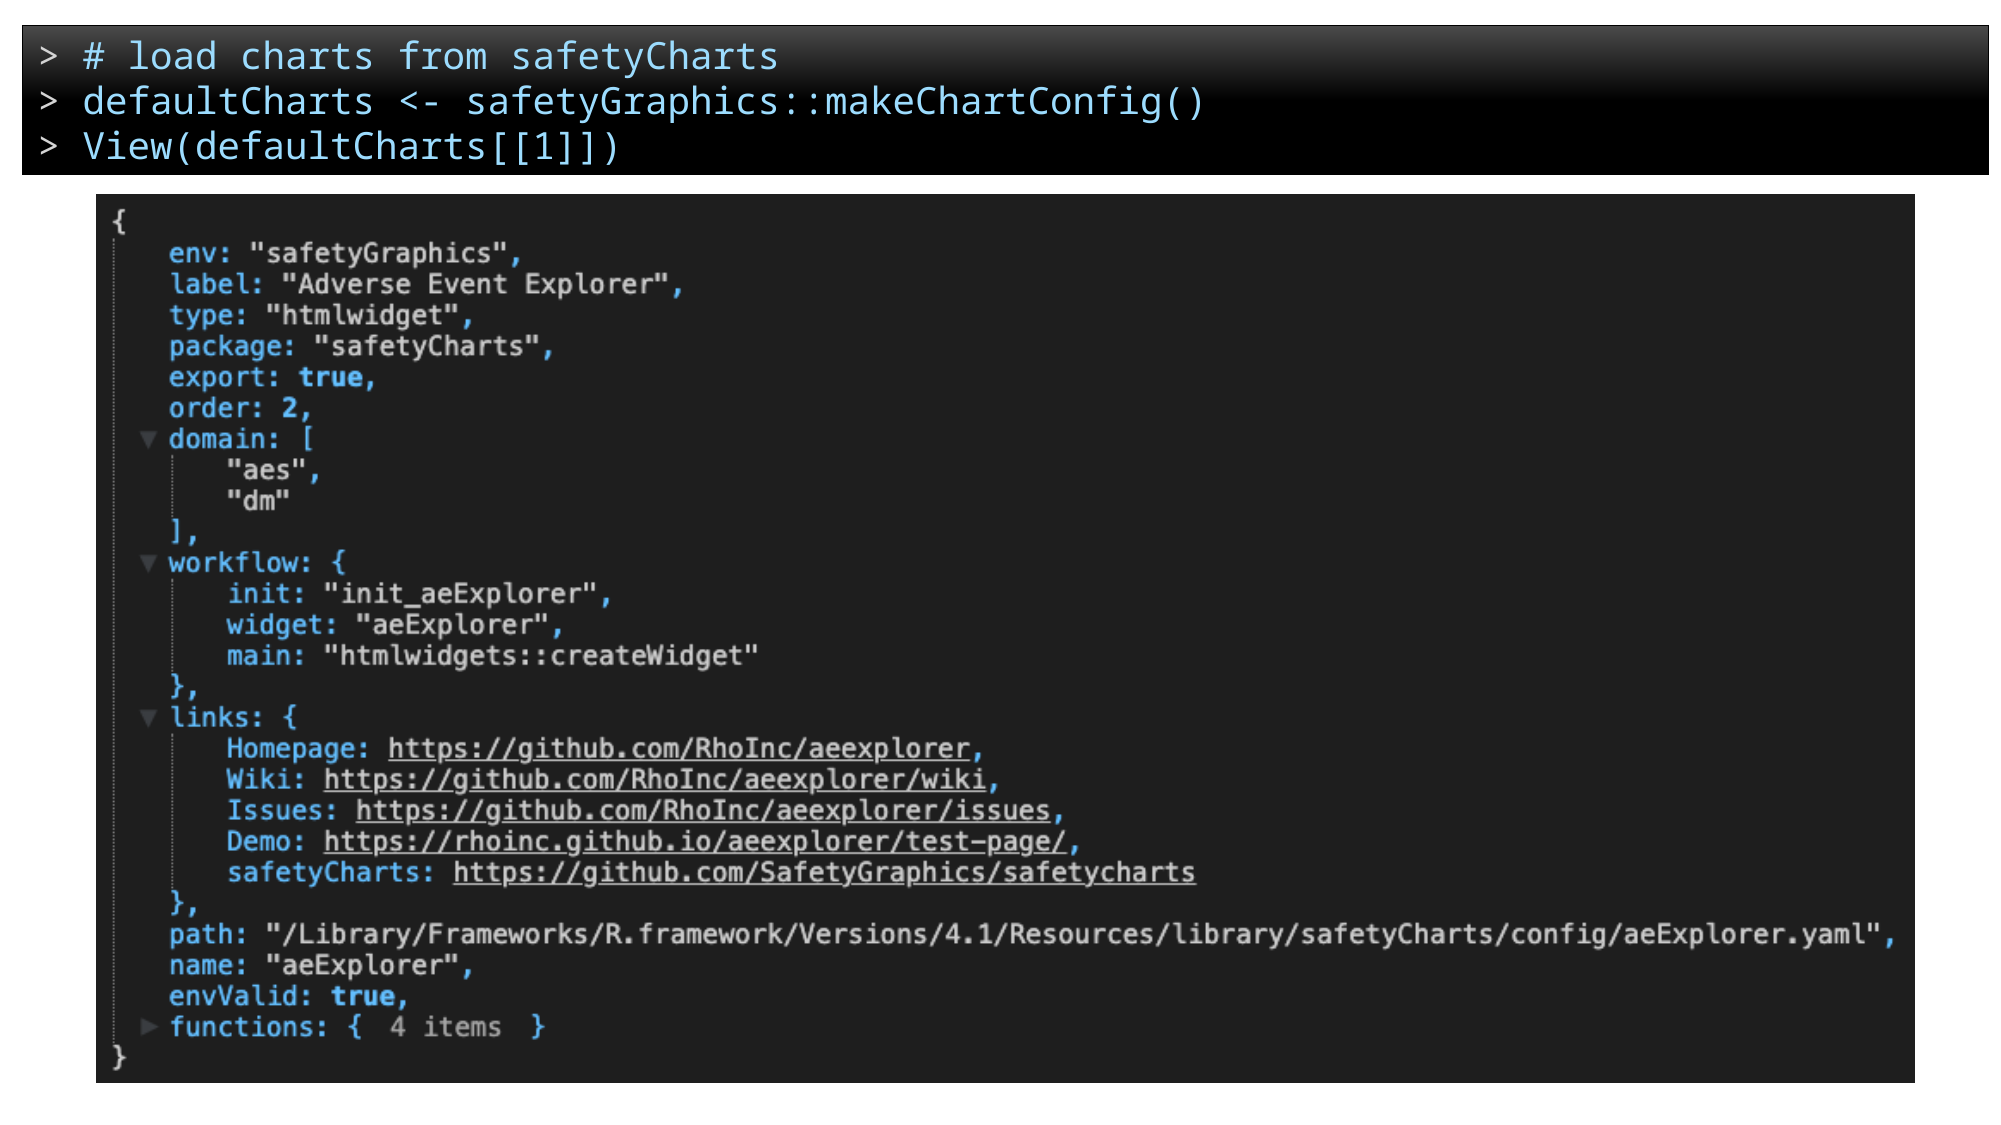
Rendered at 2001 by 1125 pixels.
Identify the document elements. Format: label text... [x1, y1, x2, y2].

text_box > # load charts from safetyCharts > defaultCharts <- safetyGraphics::makeChartConfig() > View(defaultCharts[[1]]) [22, 25, 1989, 175]
picture [96, 194, 1915, 1083]
